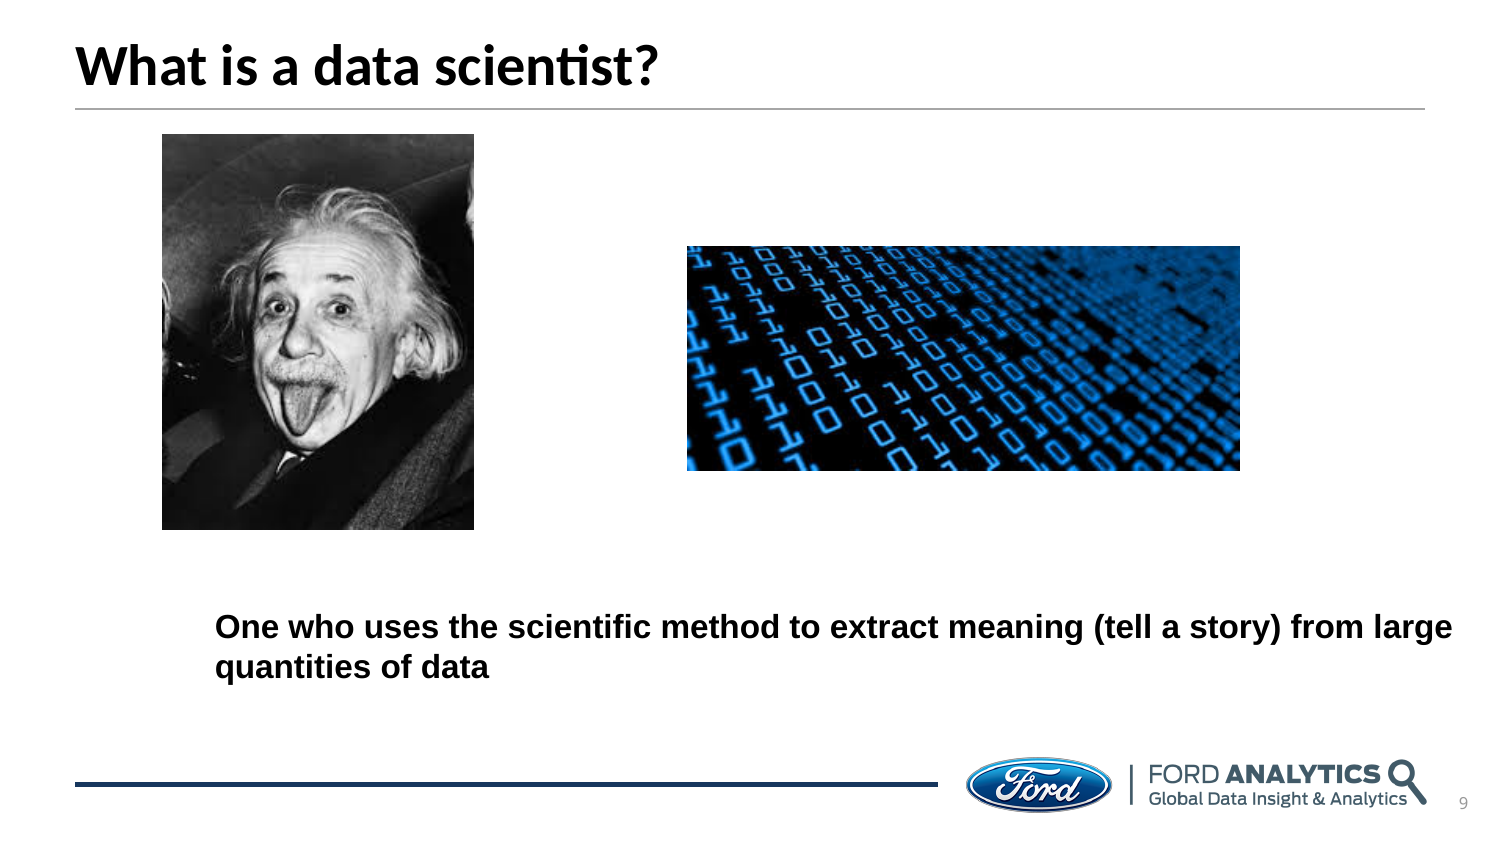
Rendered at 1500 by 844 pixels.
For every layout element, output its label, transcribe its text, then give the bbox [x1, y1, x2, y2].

picture [687, 246, 1240, 471]
text_box One who uses the scientific method to extract meaning (tell a story) from large quantities of data [199, 597, 1475, 723]
picture [964, 752, 1429, 817]
text_box What is a data scientist? [74, 19, 1425, 97]
picture [162, 134, 474, 530]
